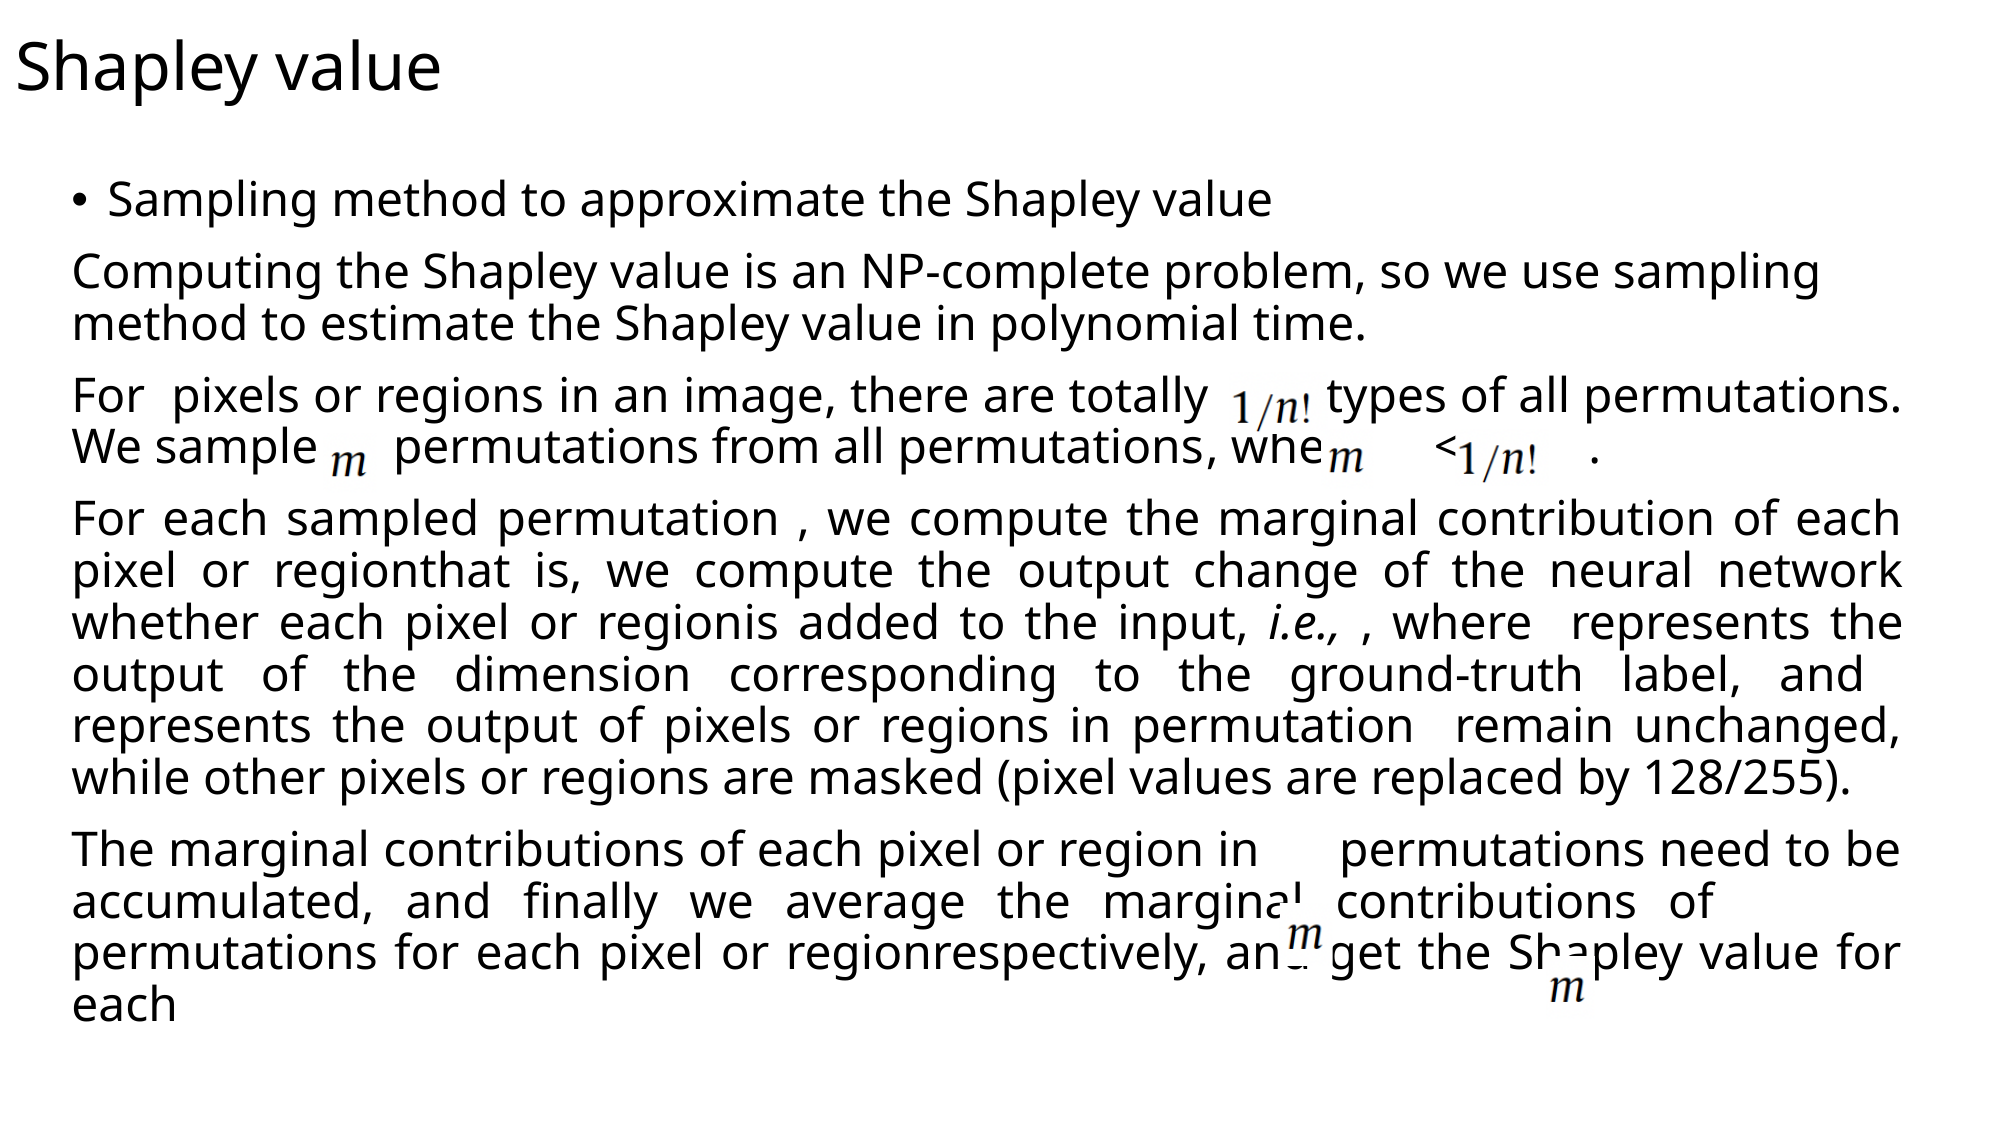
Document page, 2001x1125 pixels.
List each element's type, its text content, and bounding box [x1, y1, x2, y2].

picture [1546, 956, 1595, 1019]
picture [1229, 371, 1374, 489]
picture [323, 433, 377, 493]
picture [1279, 903, 1333, 966]
title Shapley value [0, 0, 1725, 138]
picture [1455, 429, 1549, 486]
